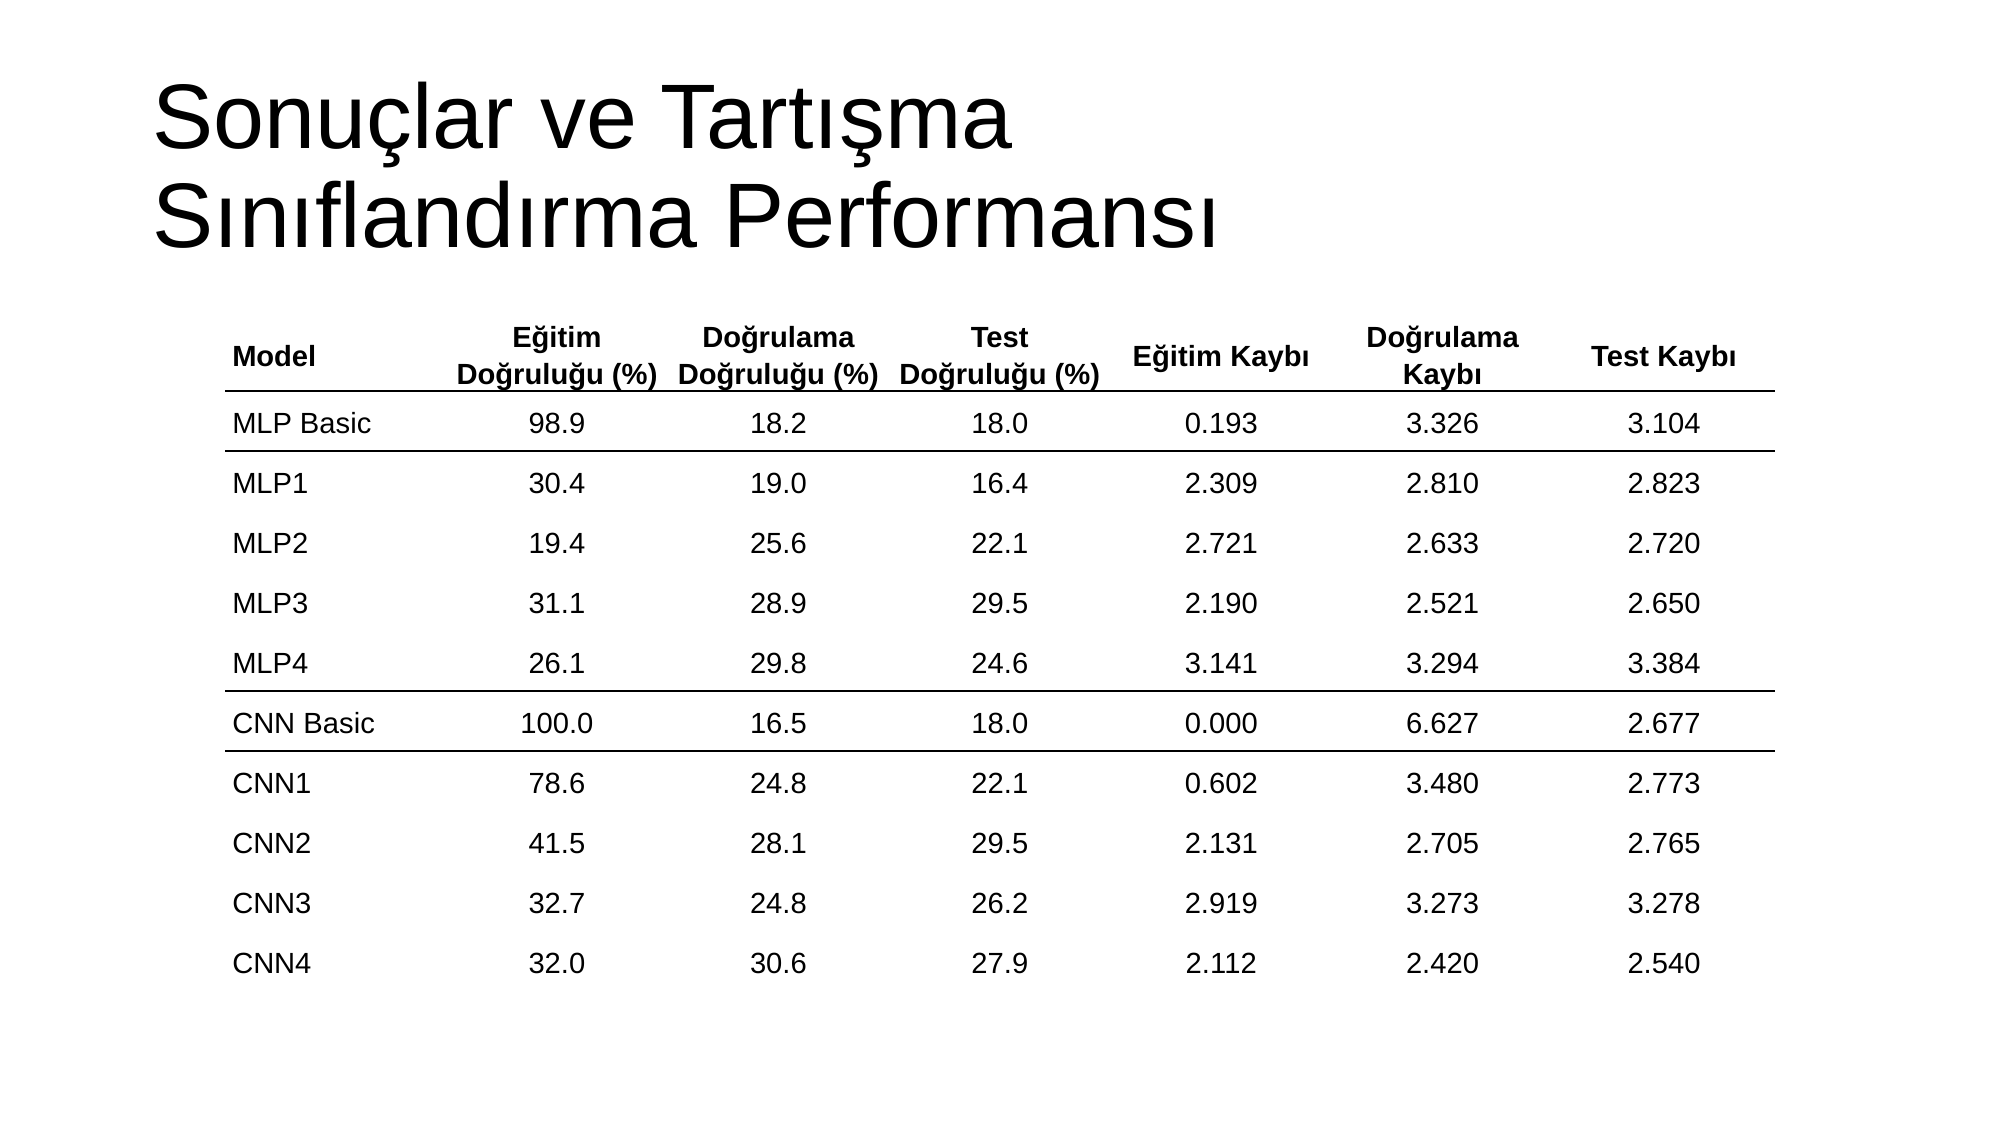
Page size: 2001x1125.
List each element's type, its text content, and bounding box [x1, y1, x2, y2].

table_cell 3.384 [1553, 631, 1775, 690]
table_cell 78.6 [446, 752, 668, 811]
table_cell 27.9 [889, 931, 1111, 991]
table_cell MLP2 [225, 511, 446, 571]
table_cell 18.0 [889, 692, 1111, 750]
table_cell 32.7 [446, 871, 668, 931]
table_cell 3.278 [1553, 871, 1775, 931]
table_cell 28.9 [668, 571, 889, 631]
table_header Test Kaybı [1553, 317, 1775, 390]
table_cell 2.721 [1111, 511, 1332, 571]
table_cell 24.8 [668, 752, 889, 811]
table_cell MLP Basic [225, 392, 446, 450]
table_cell 0.193 [1111, 392, 1332, 450]
table_cell 2.650 [1553, 571, 1775, 631]
table_cell 2.190 [1111, 571, 1332, 631]
table_cell 2.521 [1332, 571, 1553, 631]
table_cell 2.919 [1111, 871, 1332, 931]
table_cell 2.810 [1332, 452, 1553, 511]
table_cell MLP4 [225, 631, 446, 690]
table_header Doğrulama Doğruluğu (%) [668, 317, 889, 390]
table_cell 2.131 [1111, 811, 1332, 871]
table_cell 2.112 [1111, 931, 1332, 991]
table_cell 30.6 [668, 931, 889, 991]
table_cell 29.8 [668, 631, 889, 690]
table_cell 18.0 [889, 392, 1111, 450]
table_cell MLP3 [225, 571, 446, 631]
table_cell CNN3 [225, 871, 446, 931]
table_cell CNN1 [225, 752, 446, 811]
table_cell 22.1 [889, 752, 1111, 811]
table_cell 2.720 [1553, 511, 1775, 571]
table_cell 3.273 [1332, 871, 1553, 931]
table_cell 25.6 [668, 511, 889, 571]
table_cell 30.4 [446, 452, 668, 511]
table_cell 3.104 [1553, 392, 1775, 450]
table_header Test Doğruluğu (%) [889, 317, 1111, 390]
table_cell 16.4 [889, 452, 1111, 511]
table_cell 2.309 [1111, 452, 1332, 511]
table_cell 19.4 [446, 511, 668, 571]
table_cell 24.6 [889, 631, 1111, 690]
table_cell 31.1 [446, 571, 668, 631]
table_cell 3.326 [1332, 392, 1553, 450]
table_cell 26.2 [889, 871, 1111, 931]
table_cell 32.0 [446, 931, 668, 991]
table_cell 0.000 [1111, 692, 1332, 750]
table_cell 3.480 [1332, 752, 1553, 811]
table_cell 29.5 [889, 571, 1111, 631]
title Sonuçlar ve Tartışma Sınıflandırma Performansı [137, 59, 1863, 278]
table_cell 22.1 [889, 511, 1111, 571]
table_cell 24.8 [668, 871, 889, 931]
table_cell 2.773 [1553, 752, 1775, 811]
table_cell 3.141 [1111, 631, 1332, 690]
table_cell 98.9 [446, 392, 668, 450]
table_header Model [225, 317, 446, 390]
table_cell 26.1 [446, 631, 668, 690]
table_cell 3.294 [1332, 631, 1553, 690]
table_cell 2.765 [1553, 811, 1775, 871]
table_cell CNN4 [225, 931, 446, 991]
table_cell 0.602 [1111, 752, 1332, 811]
table_cell 16.5 [668, 692, 889, 750]
table_cell 2.677 [1553, 692, 1775, 750]
table_cell 2.540 [1553, 931, 1775, 991]
table_cell 2.823 [1553, 452, 1775, 511]
table_header Eğitim Doğruluğu (%) [446, 317, 668, 390]
table_cell 2.705 [1332, 811, 1553, 871]
table_cell MLP1 [225, 452, 446, 511]
table_cell 28.1 [668, 811, 889, 871]
table_cell CNN2 [225, 811, 446, 871]
table_cell 2.420 [1332, 931, 1553, 991]
table_cell 6.627 [1332, 692, 1553, 750]
table_cell 100.0 [446, 692, 668, 750]
table_cell CNN Basic [225, 692, 446, 750]
table_cell 41.5 [446, 811, 668, 871]
table_header Doğrulama Kaybı [1332, 317, 1553, 390]
table_cell 18.2 [668, 392, 889, 450]
table_cell 2.633 [1332, 511, 1553, 571]
table_cell 29.5 [889, 811, 1111, 871]
table_header Eğitim Kaybı [1111, 317, 1332, 390]
table_cell 19.0 [668, 452, 889, 511]
